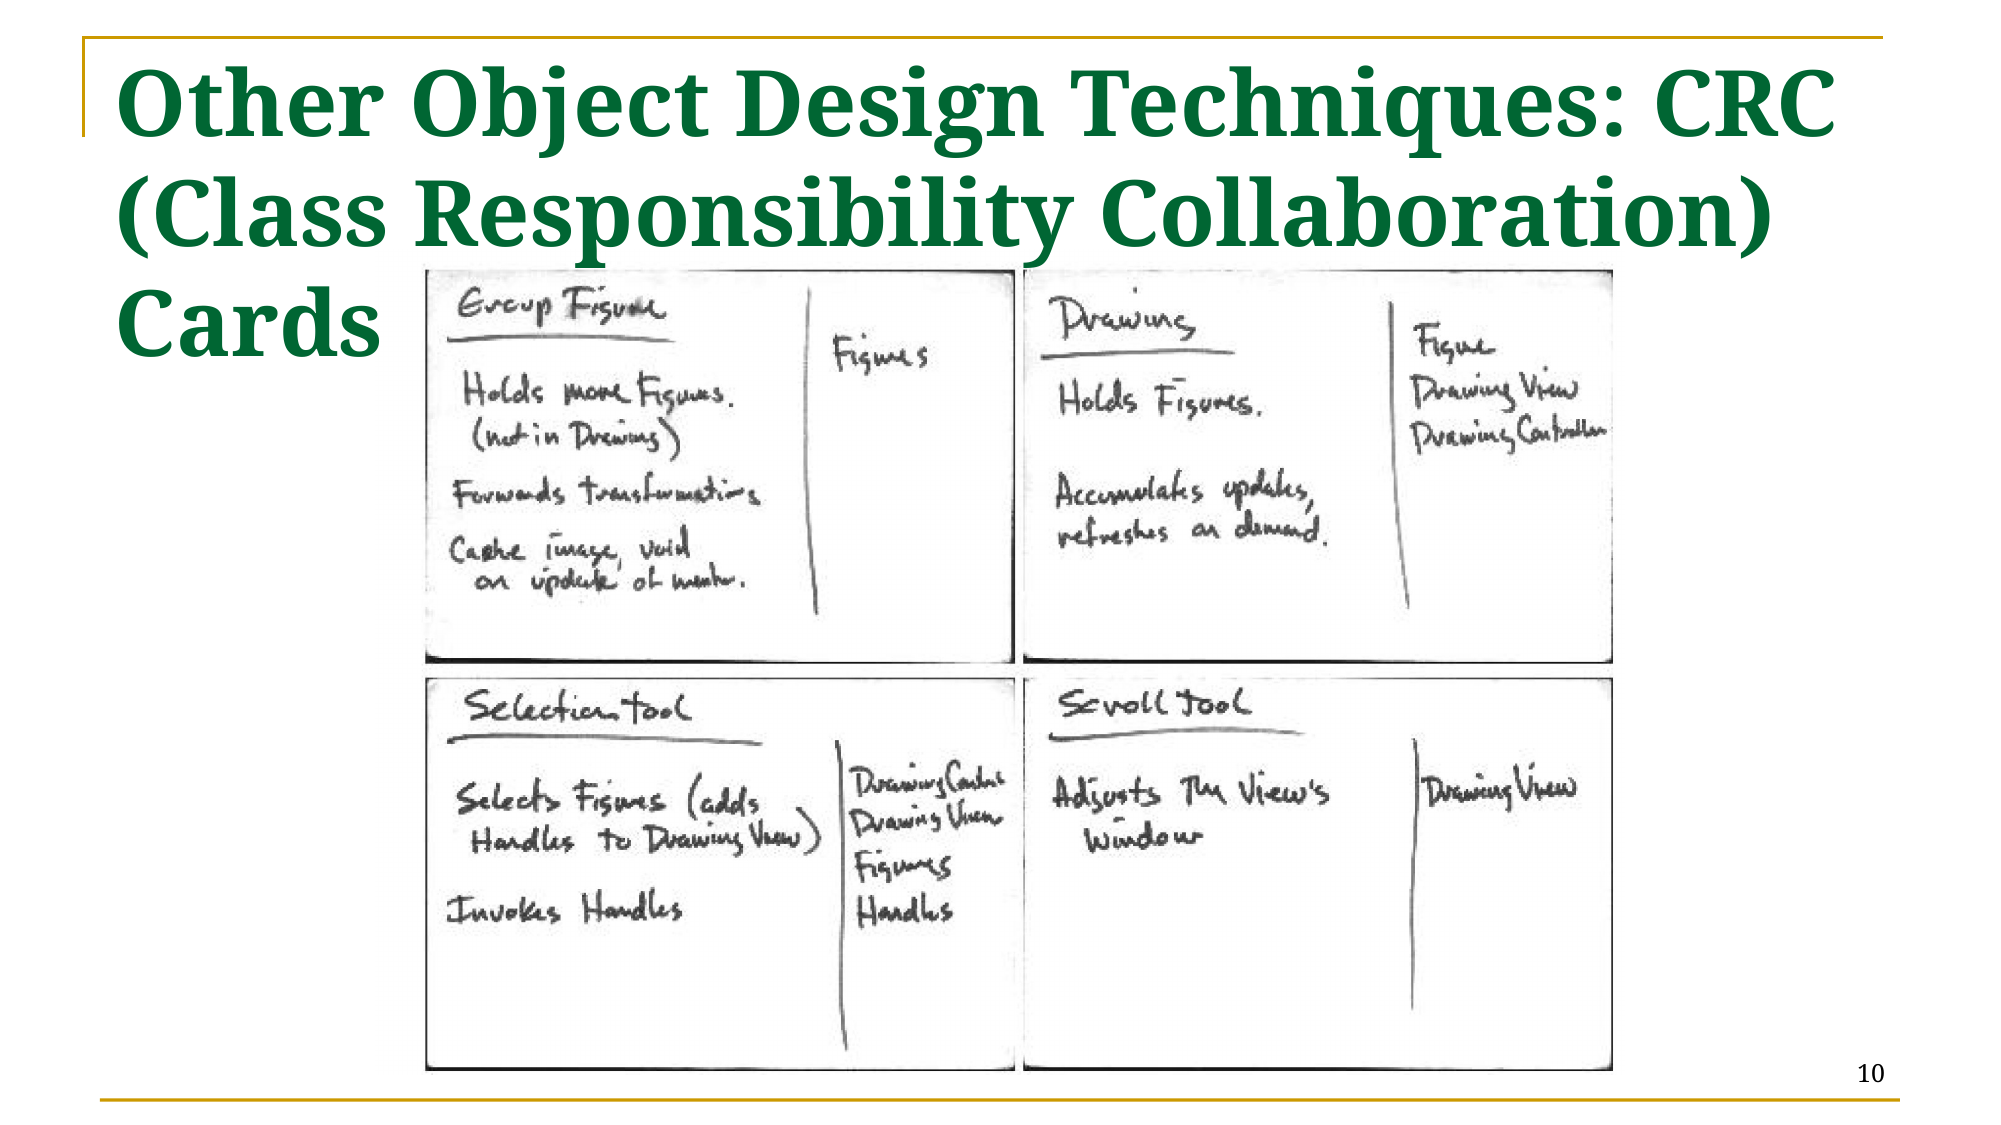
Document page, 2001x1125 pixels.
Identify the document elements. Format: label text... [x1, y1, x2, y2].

picture [374, 249, 1626, 1076]
text_box Other Object Design Techniques: CRC (Class Responsibility Collaboration) Cards [99, 37, 1900, 193]
slide_number 10 [1433, 1023, 1901, 1100]
